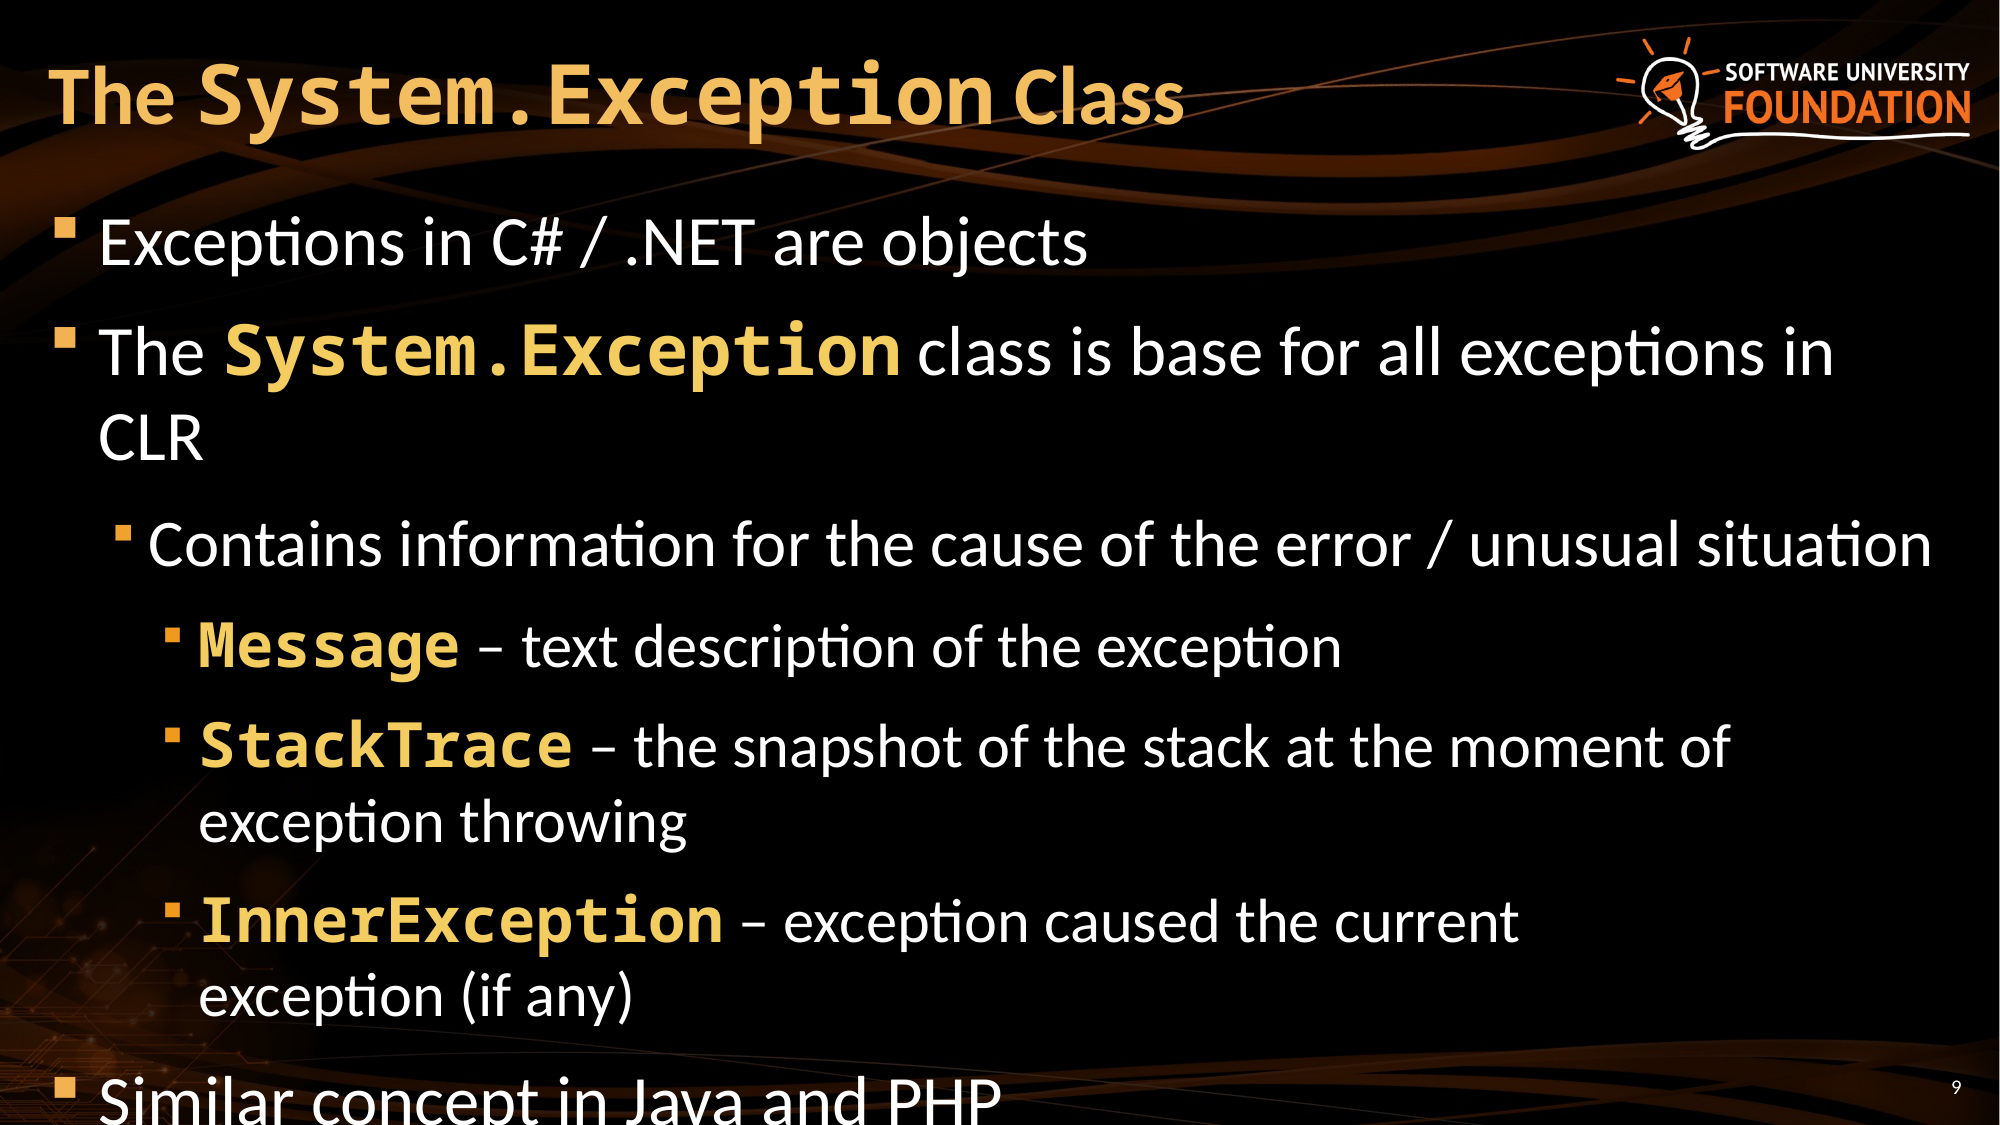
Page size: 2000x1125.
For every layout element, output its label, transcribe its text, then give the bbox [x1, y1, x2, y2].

picture [0, 0, 2000, 1125]
title The System.Exception Class [30, 6, 1602, 189]
list Exceptions in C# / .NET are objects The System.Exception class is base for all exceptions in CLR Contains information for the cause of the error / unusual situation Message – text description of the exception StackTrace – the snapshot of the stack at the moment of exception throwing InnerException – exception caused the current exception (if any) Similar concept in Java and PHP [31, 188, 1968, 1103]
